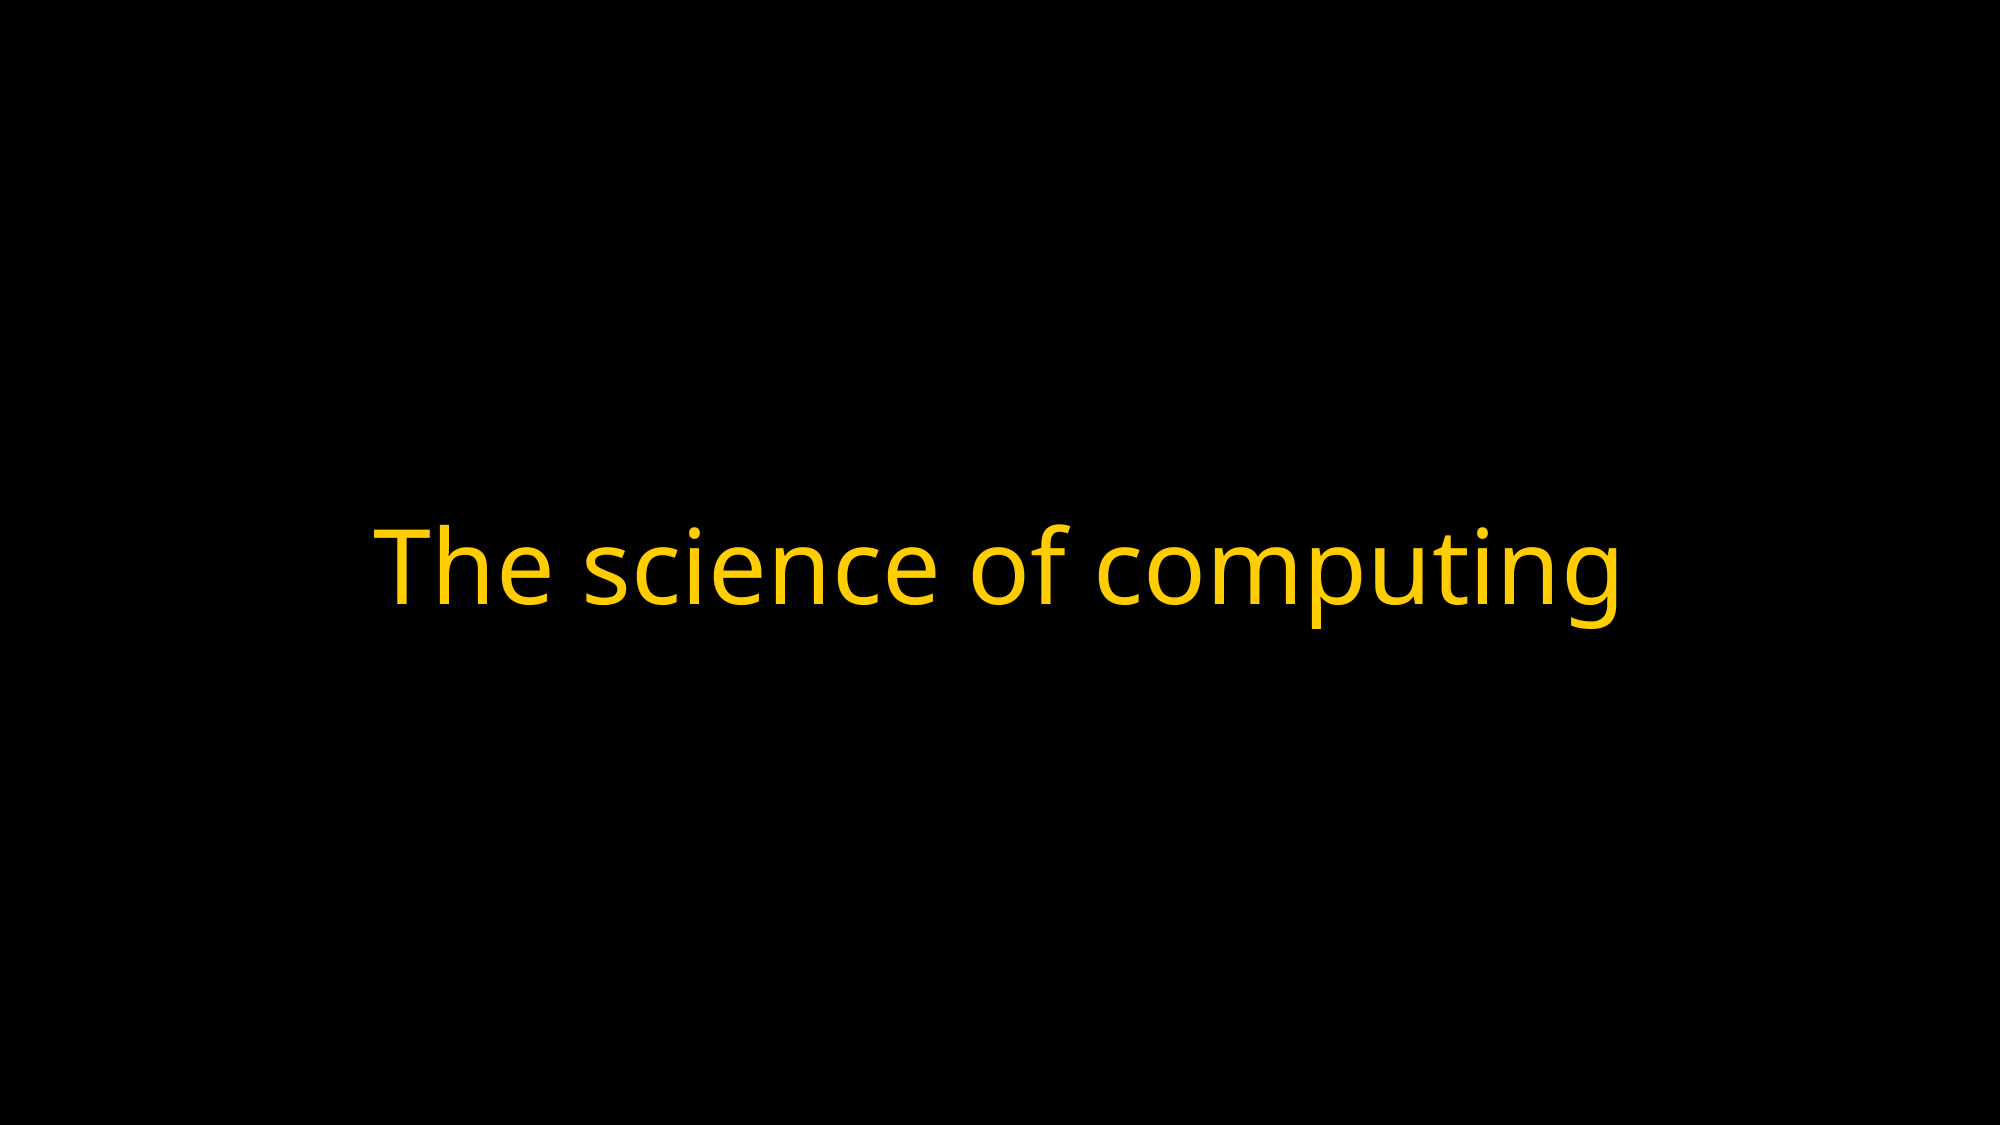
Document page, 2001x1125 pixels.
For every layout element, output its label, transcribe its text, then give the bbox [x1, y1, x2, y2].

title The science of computing [150, 318, 1850, 807]
